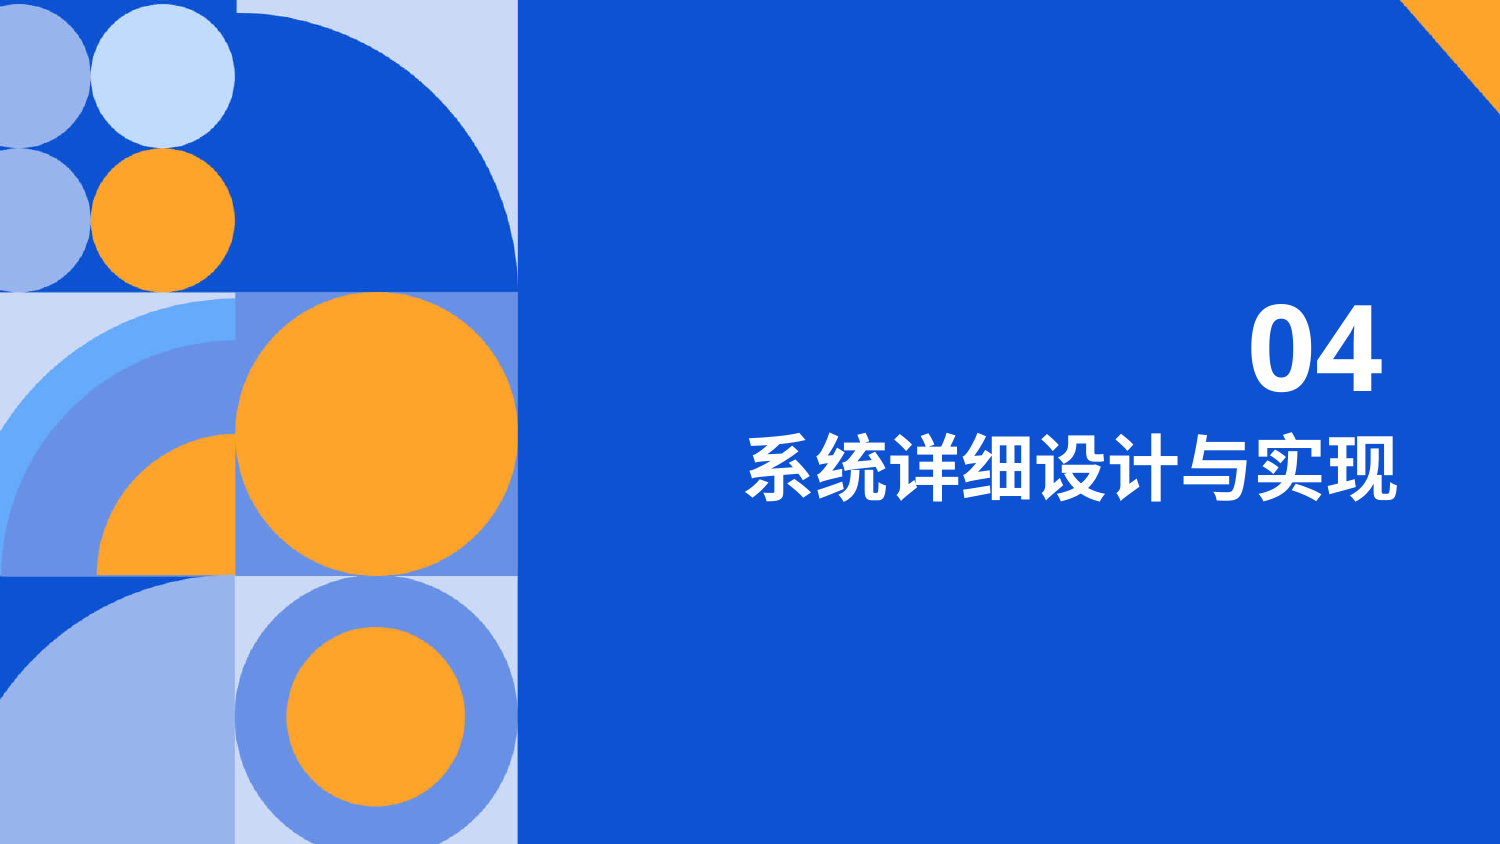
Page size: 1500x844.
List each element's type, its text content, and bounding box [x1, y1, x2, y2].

text_box 04 [1160, 241, 1400, 414]
text_box 系统详细设计与实现 [577, 414, 1415, 561]
picture [0, 0, 1500, 844]
